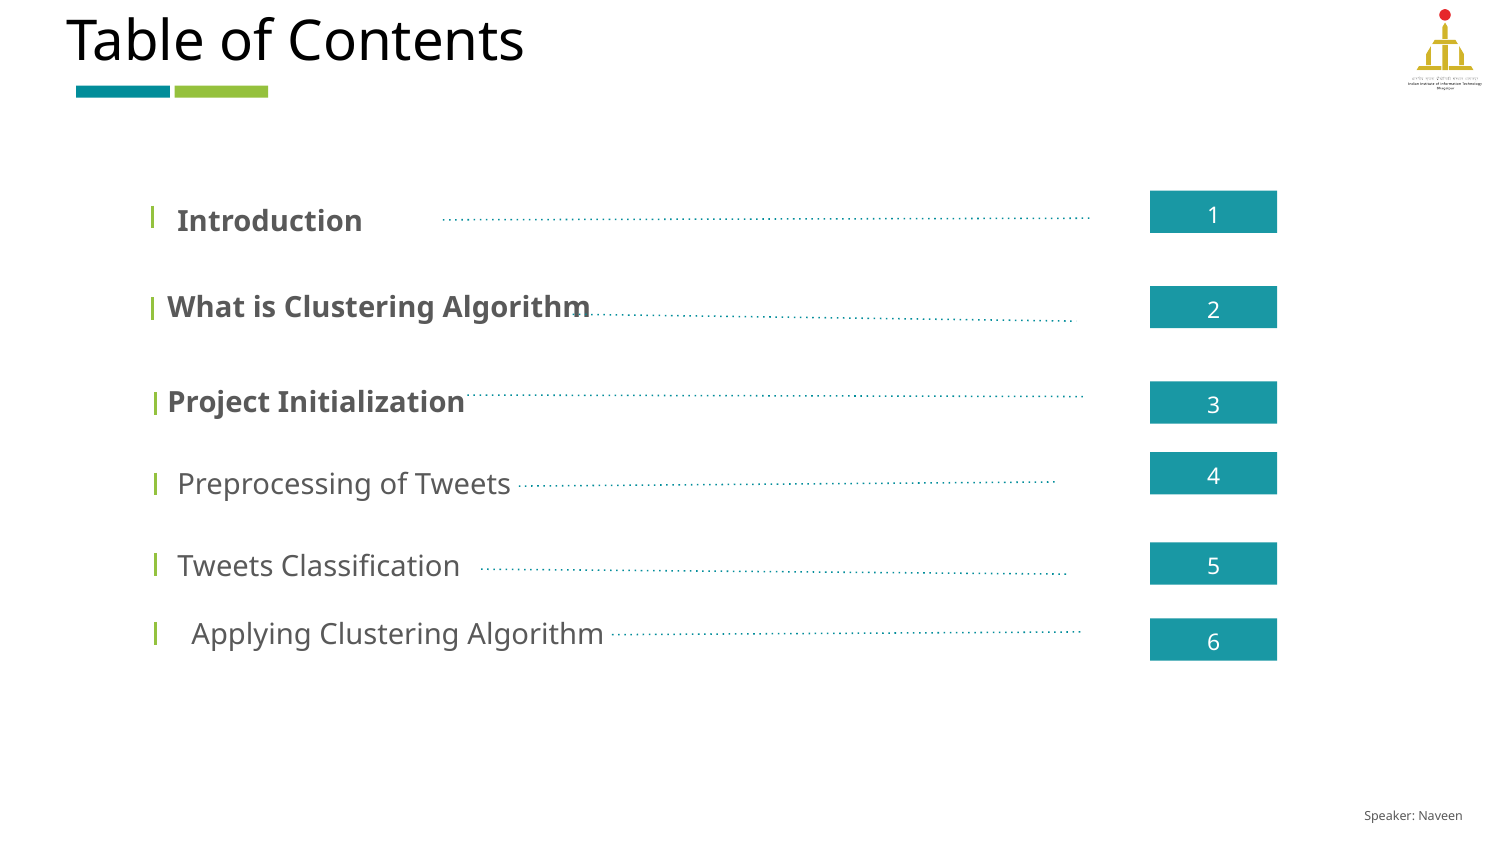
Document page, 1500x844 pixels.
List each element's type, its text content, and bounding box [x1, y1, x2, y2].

text_box 5 [1150, 542, 1278, 585]
text_box Tweets Classification [162, 535, 705, 594]
text_box 6 [1150, 618, 1278, 661]
text_box What is Clustering Algorithm [152, 277, 811, 336]
text_box Preprocessing of Tweets [162, 452, 705, 514]
text_box [174, 85, 269, 98]
text_box Speaker: Naveen [1324, 800, 1500, 831]
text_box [442, 217, 1091, 221]
text_box Introduction [162, 198, 599, 241]
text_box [480, 568, 1068, 575]
text_box Table of Contents [51, 1, 601, 75]
text_box 2 [1150, 286, 1278, 329]
text_box 3 [1150, 381, 1278, 424]
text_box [572, 314, 1077, 322]
text_box 1 [1150, 190, 1278, 233]
text_box Applying Clustering Algorithm [176, 600, 668, 666]
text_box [518, 481, 1056, 487]
picture [1408, 9, 1482, 92]
text_box [76, 85, 170, 98]
text_box Project Initialization [152, 371, 645, 430]
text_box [611, 631, 1085, 635]
text_box 4 [1150, 452, 1278, 495]
